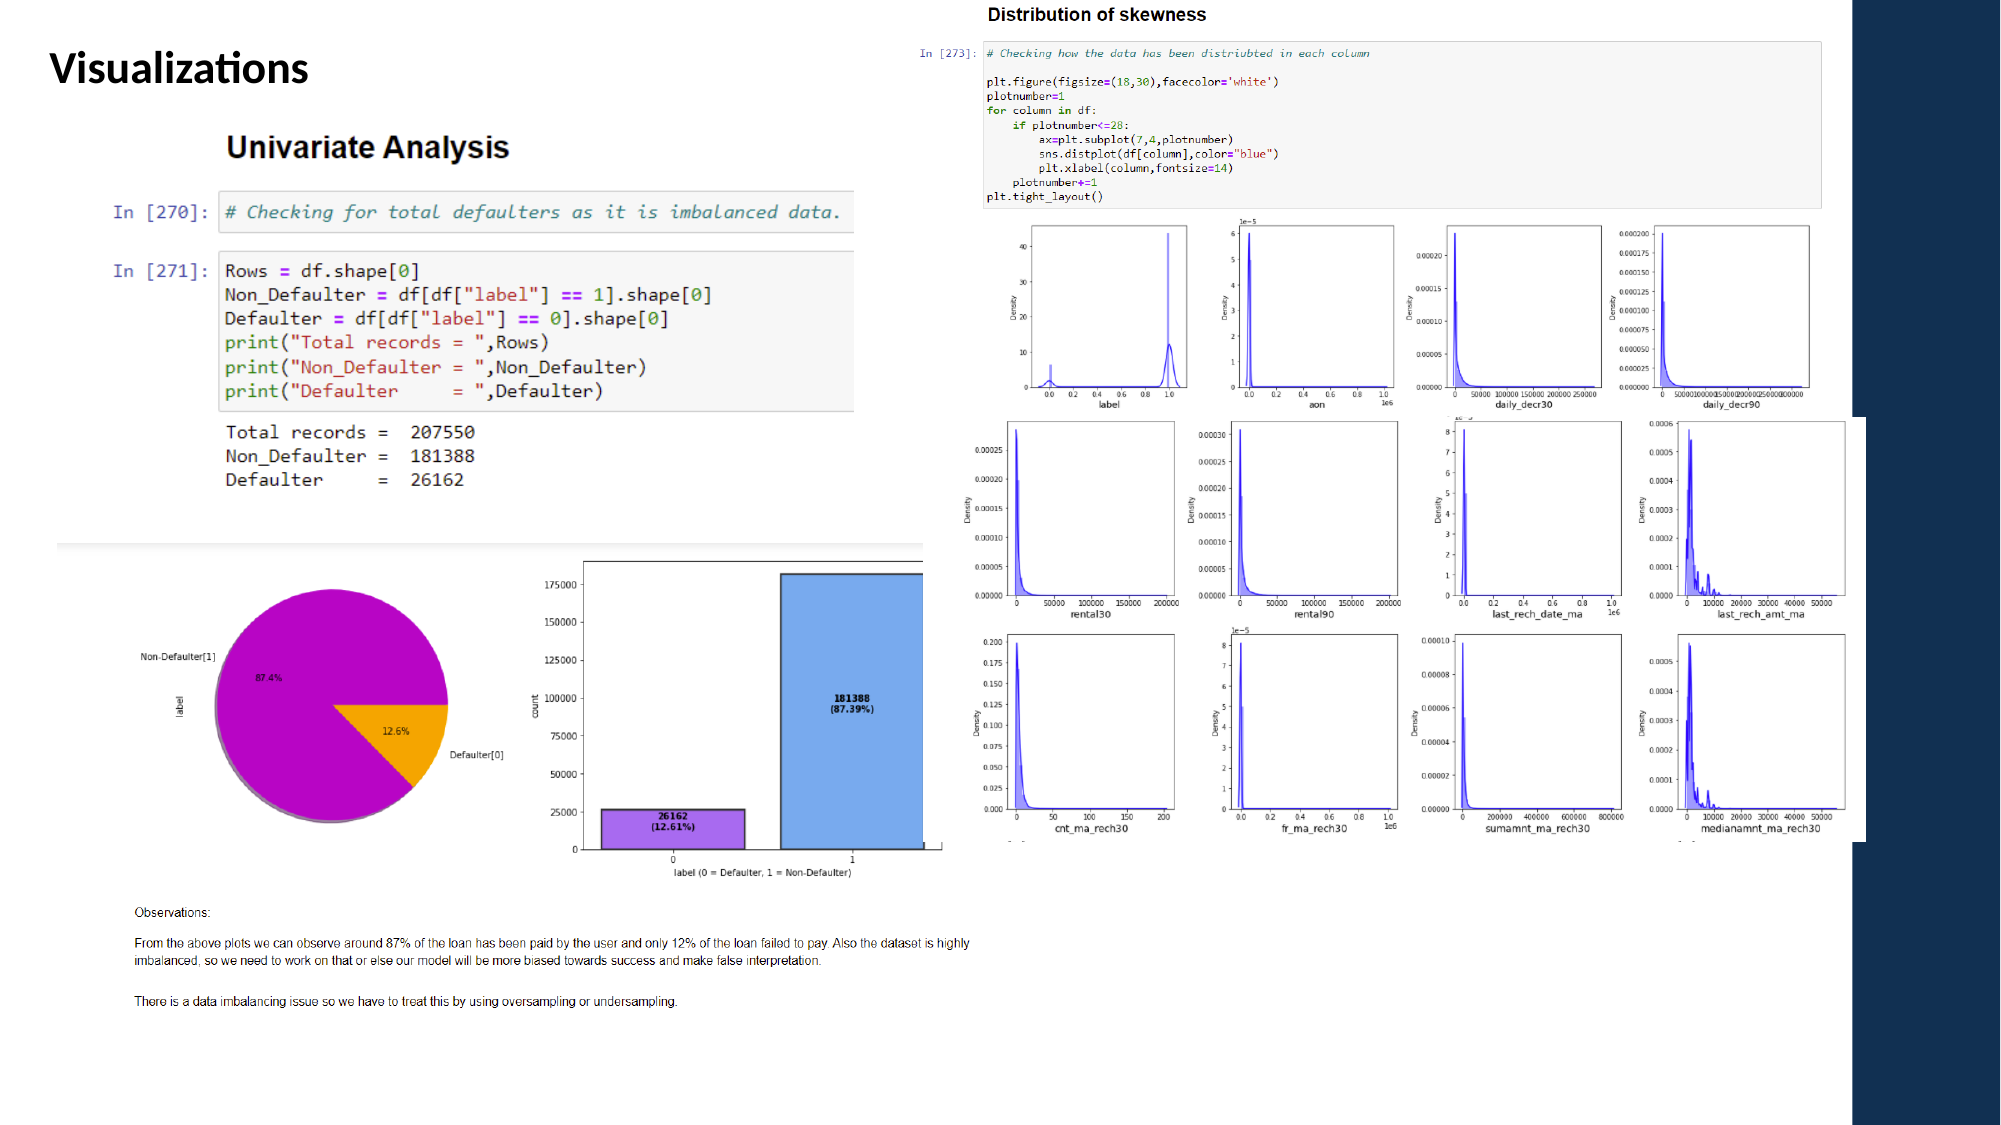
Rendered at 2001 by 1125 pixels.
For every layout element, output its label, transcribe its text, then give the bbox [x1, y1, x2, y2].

picture [112, 116, 854, 502]
picture [57, 0, 1866, 1021]
text_box Visualizations [34, 30, 881, 100]
